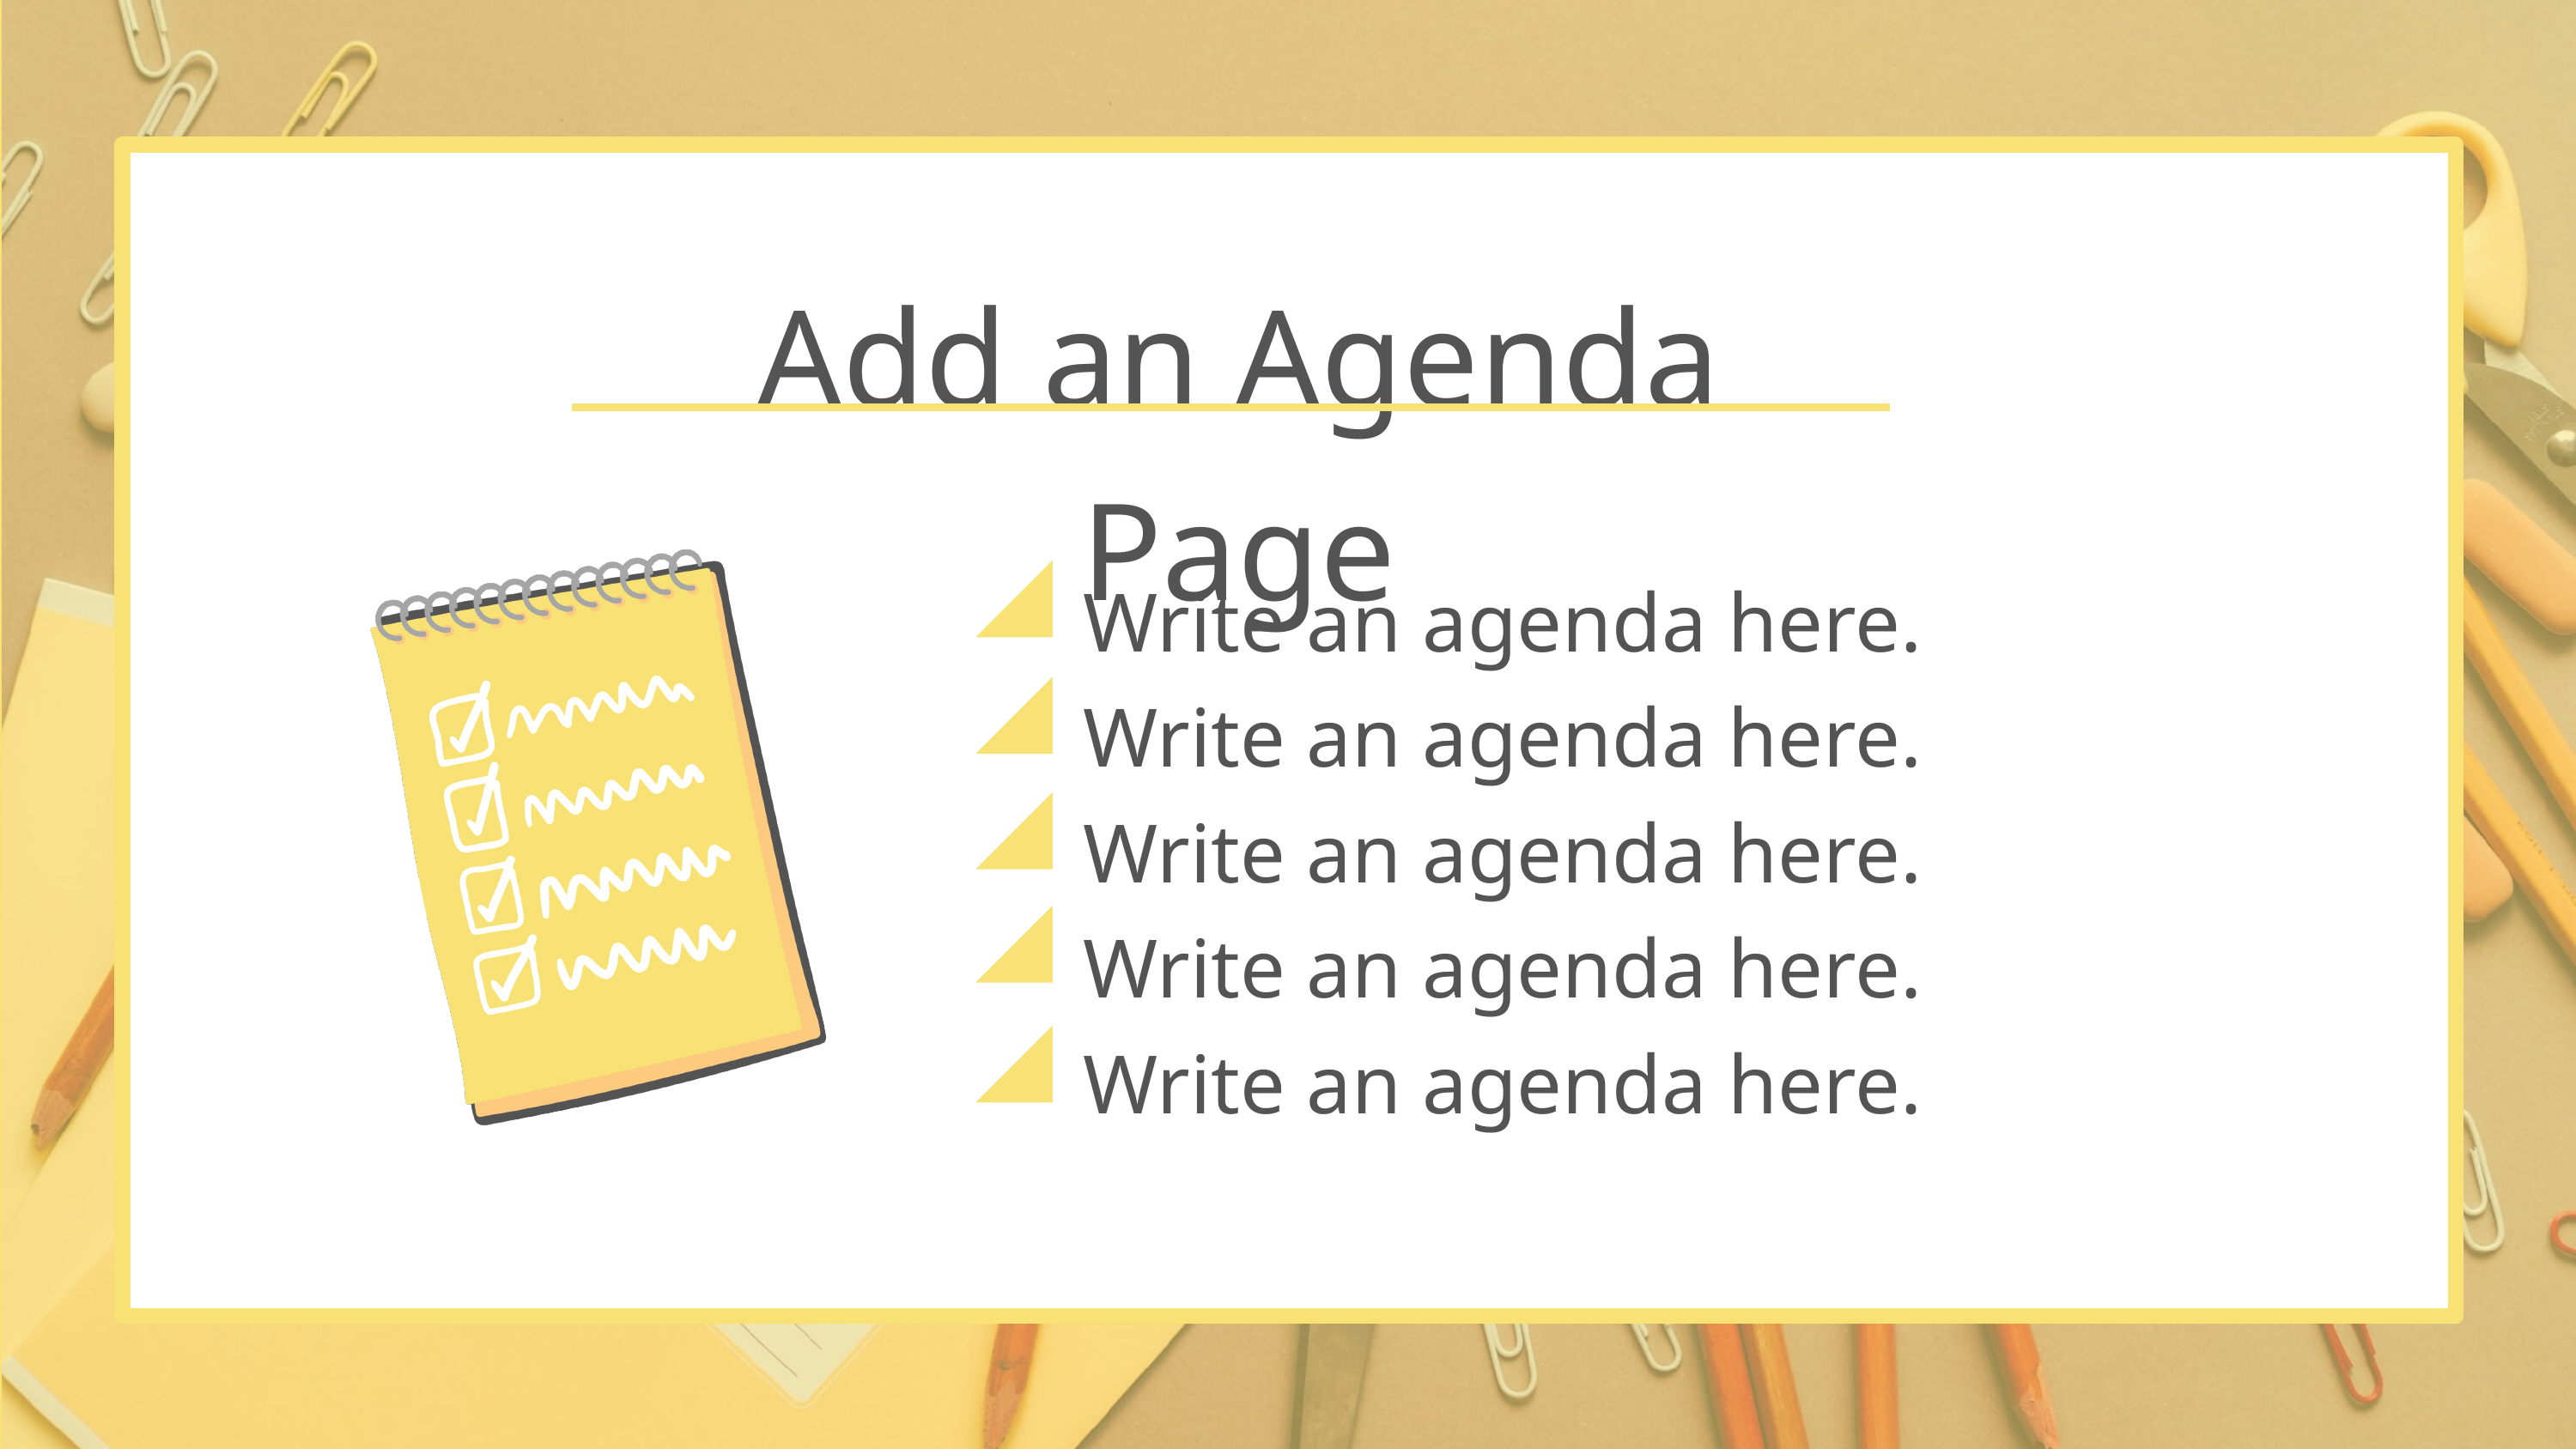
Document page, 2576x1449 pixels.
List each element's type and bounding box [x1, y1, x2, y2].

text_box [122, 144, 2457, 1317]
picture [2, 0, 2576, 1449]
